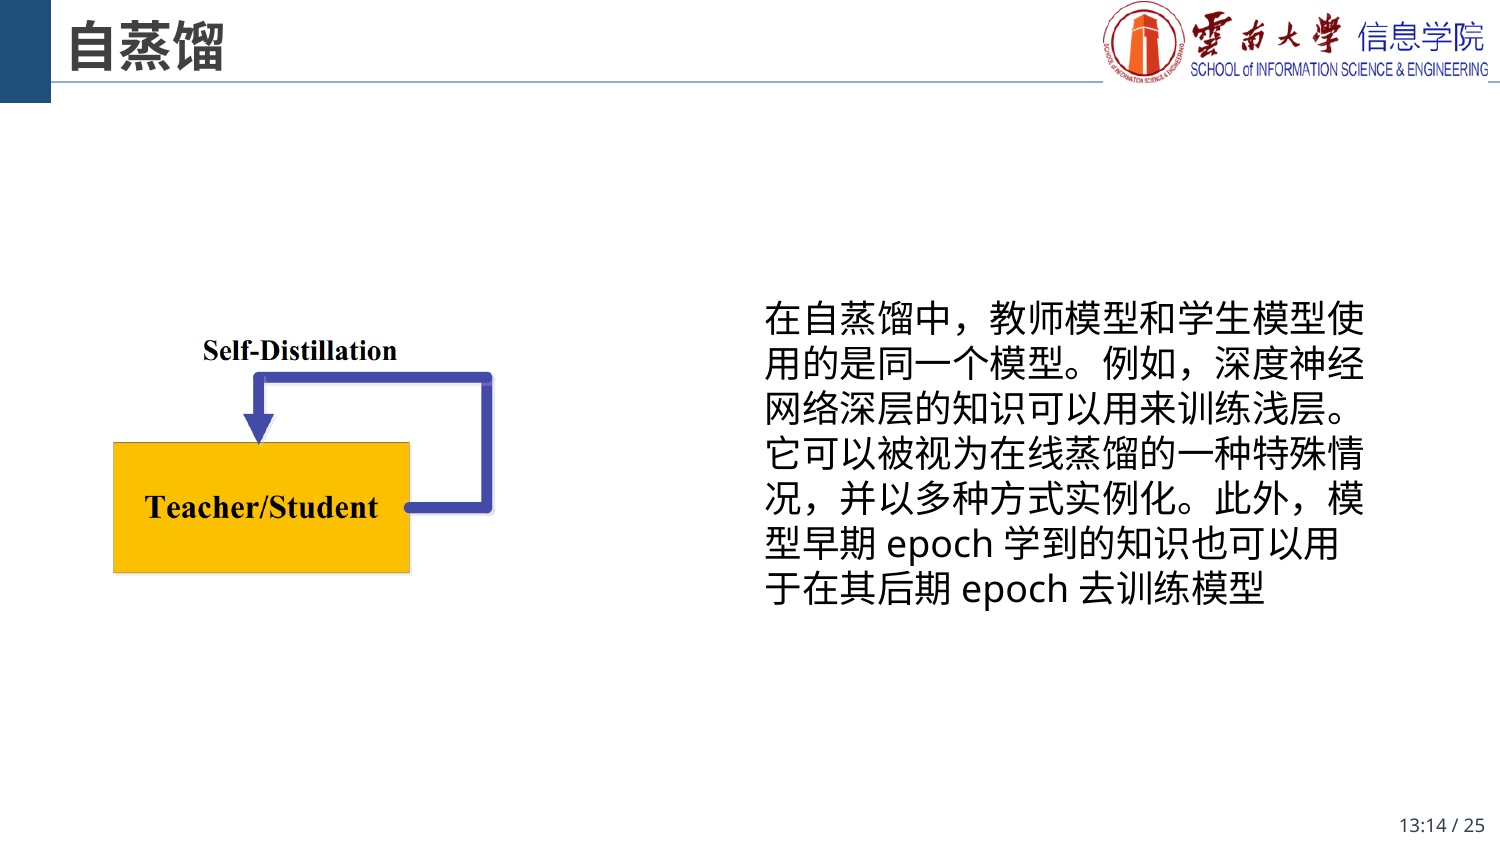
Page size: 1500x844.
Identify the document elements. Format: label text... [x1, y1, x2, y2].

title 自蒸馏 [49, 10, 886, 85]
picture [105, 329, 501, 579]
text_box 在自蒸馏中，教师模型和学生模型使用的是同一个模型。例如，深度神经网络深层的知识可以用来训练浅层。它可以被视为在线蒸馏的一种特殊情况，并以多种方式实例化。此外，模型早期epoch学到的知识也可以用于在其后期epoch去训练模型 [750, 287, 1383, 618]
picture [1103, 1, 1488, 83]
